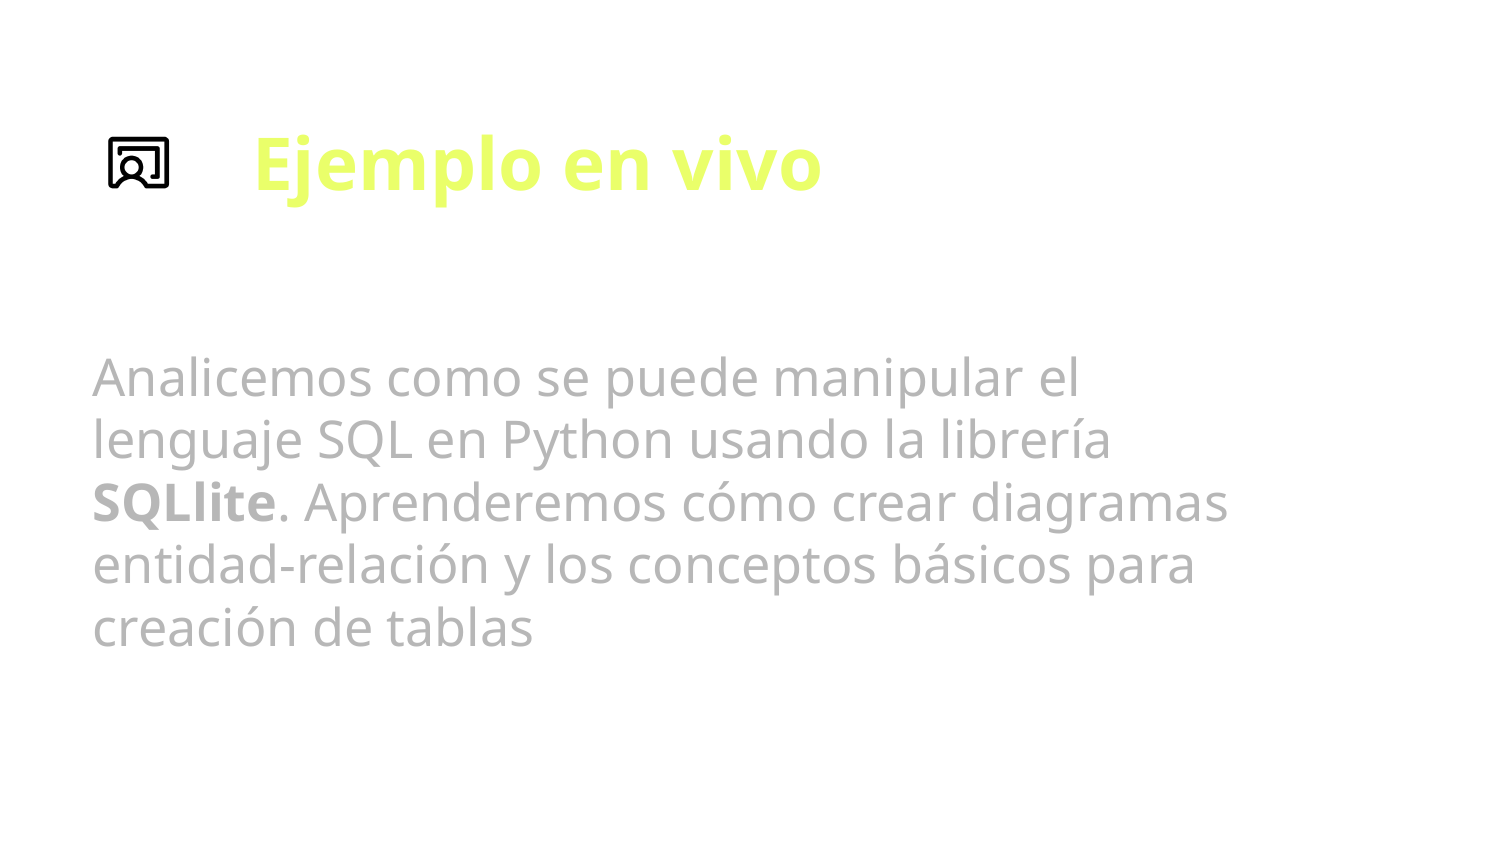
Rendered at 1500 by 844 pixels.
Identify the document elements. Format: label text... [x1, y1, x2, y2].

text_box Ejemplo en vivo [237, 112, 1414, 222]
text_box Analicemos como se puede manipular el lenguaje SQL en Python usando la librería SQLlite. Aprenderemos cómo crear diagramas entidad-relación y los conceptos básicos para creación de tablas [77, 266, 1254, 672]
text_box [77, 101, 200, 224]
